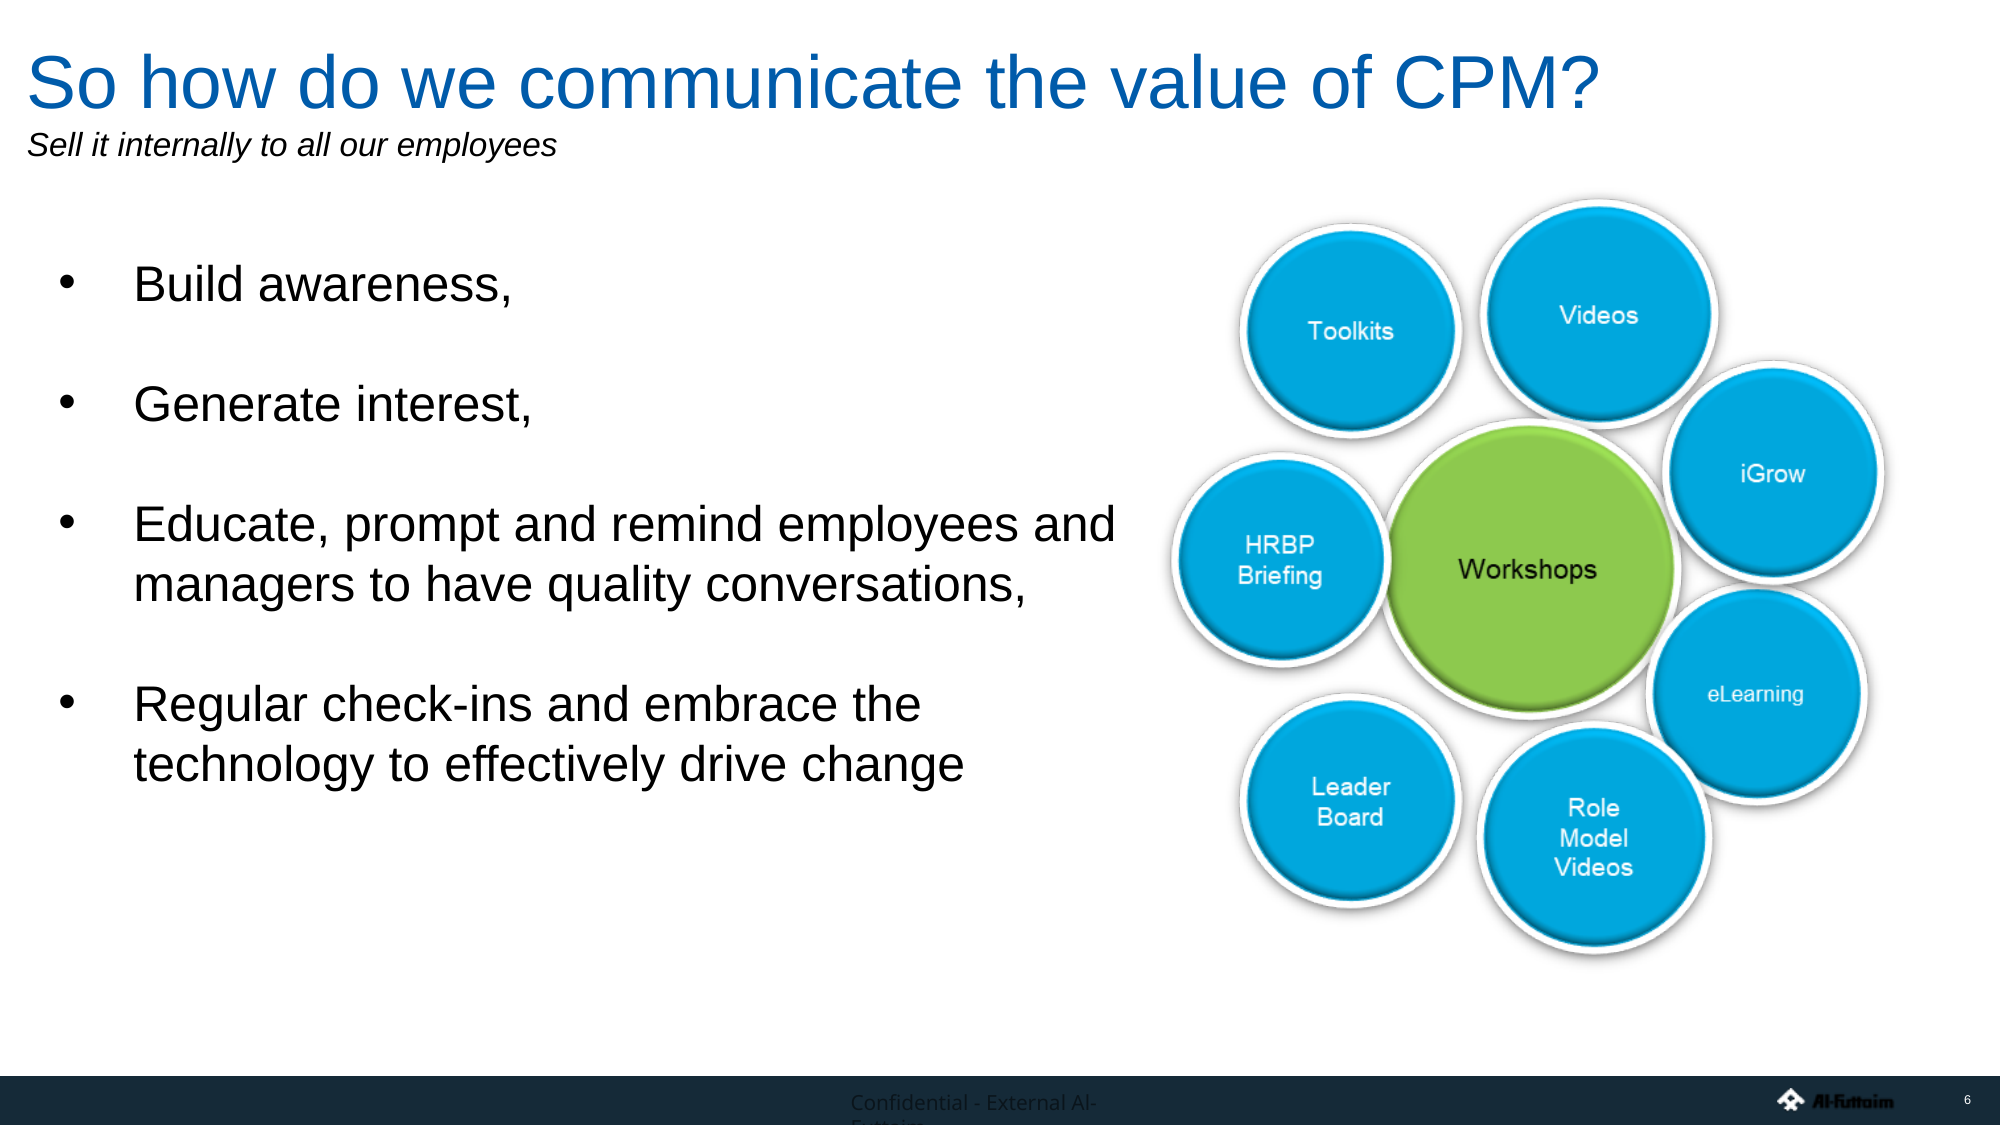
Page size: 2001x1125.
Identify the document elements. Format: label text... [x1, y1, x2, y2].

text_box Build awareness, Generate interest, Educate, prompt and remind employees and managers to have quality conversations, Regular check-ins and embrace the technology to effectively drive change [43, 243, 1134, 1009]
title So how do we communicate the value of CPM? Sell it internally to all our employees [26, 33, 1951, 347]
picture [1150, 180, 1906, 980]
